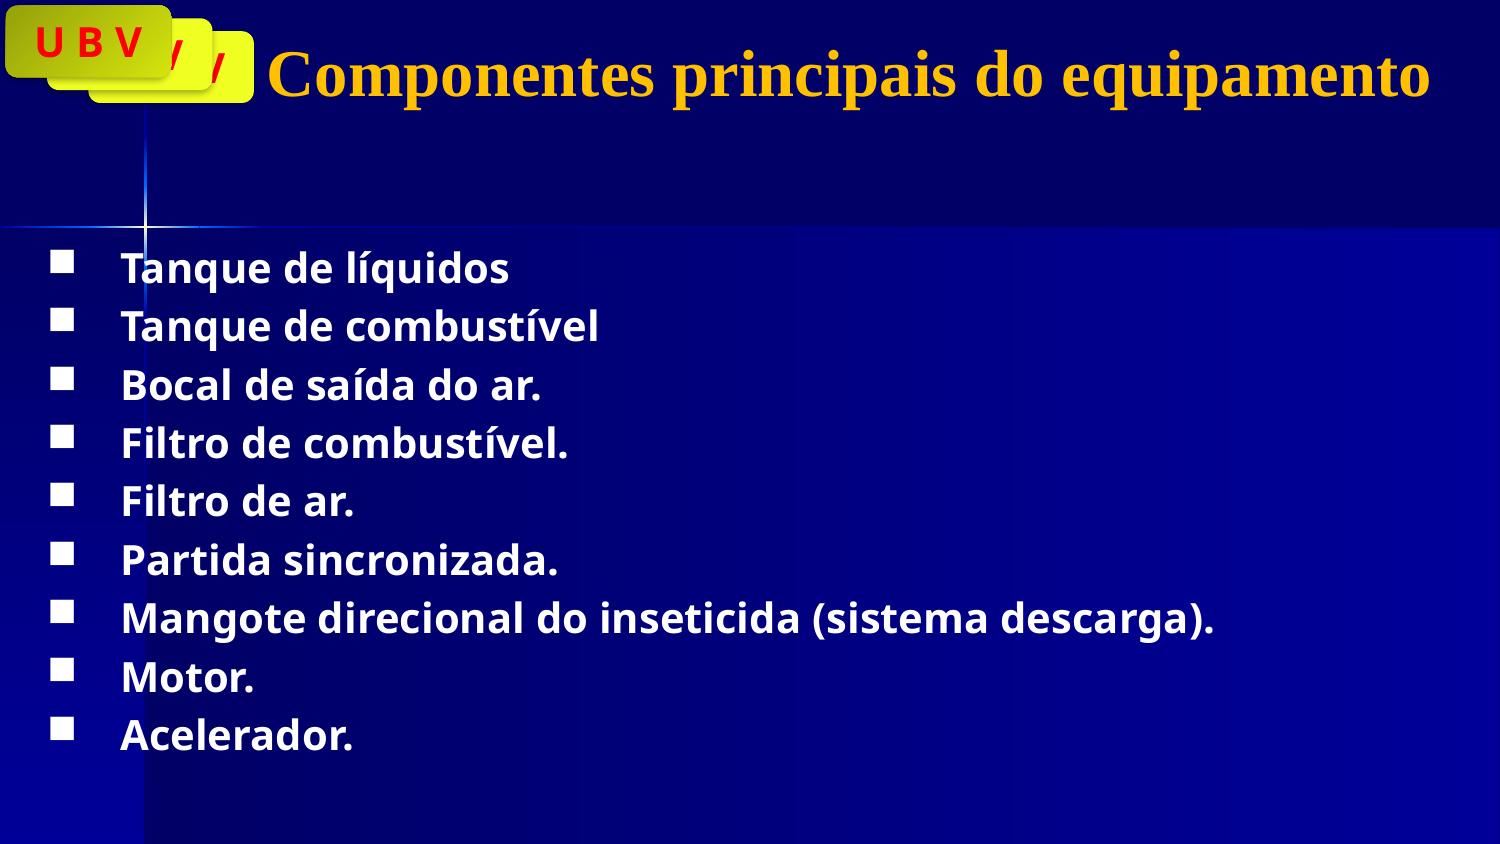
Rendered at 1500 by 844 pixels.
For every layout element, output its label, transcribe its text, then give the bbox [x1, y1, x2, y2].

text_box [5, 5, 255, 105]
title Componentes principais do equipamento [187, 0, 1500, 165]
list Tanque de líquidos Tanque de combustível Bocal de saída do ar. Filtro de combustível. Filtro de ar. Partida sincronizada. Mangote direcional do inseticida (sistema descarga). Motor. Acelerador. [31, 234, 1471, 821]
